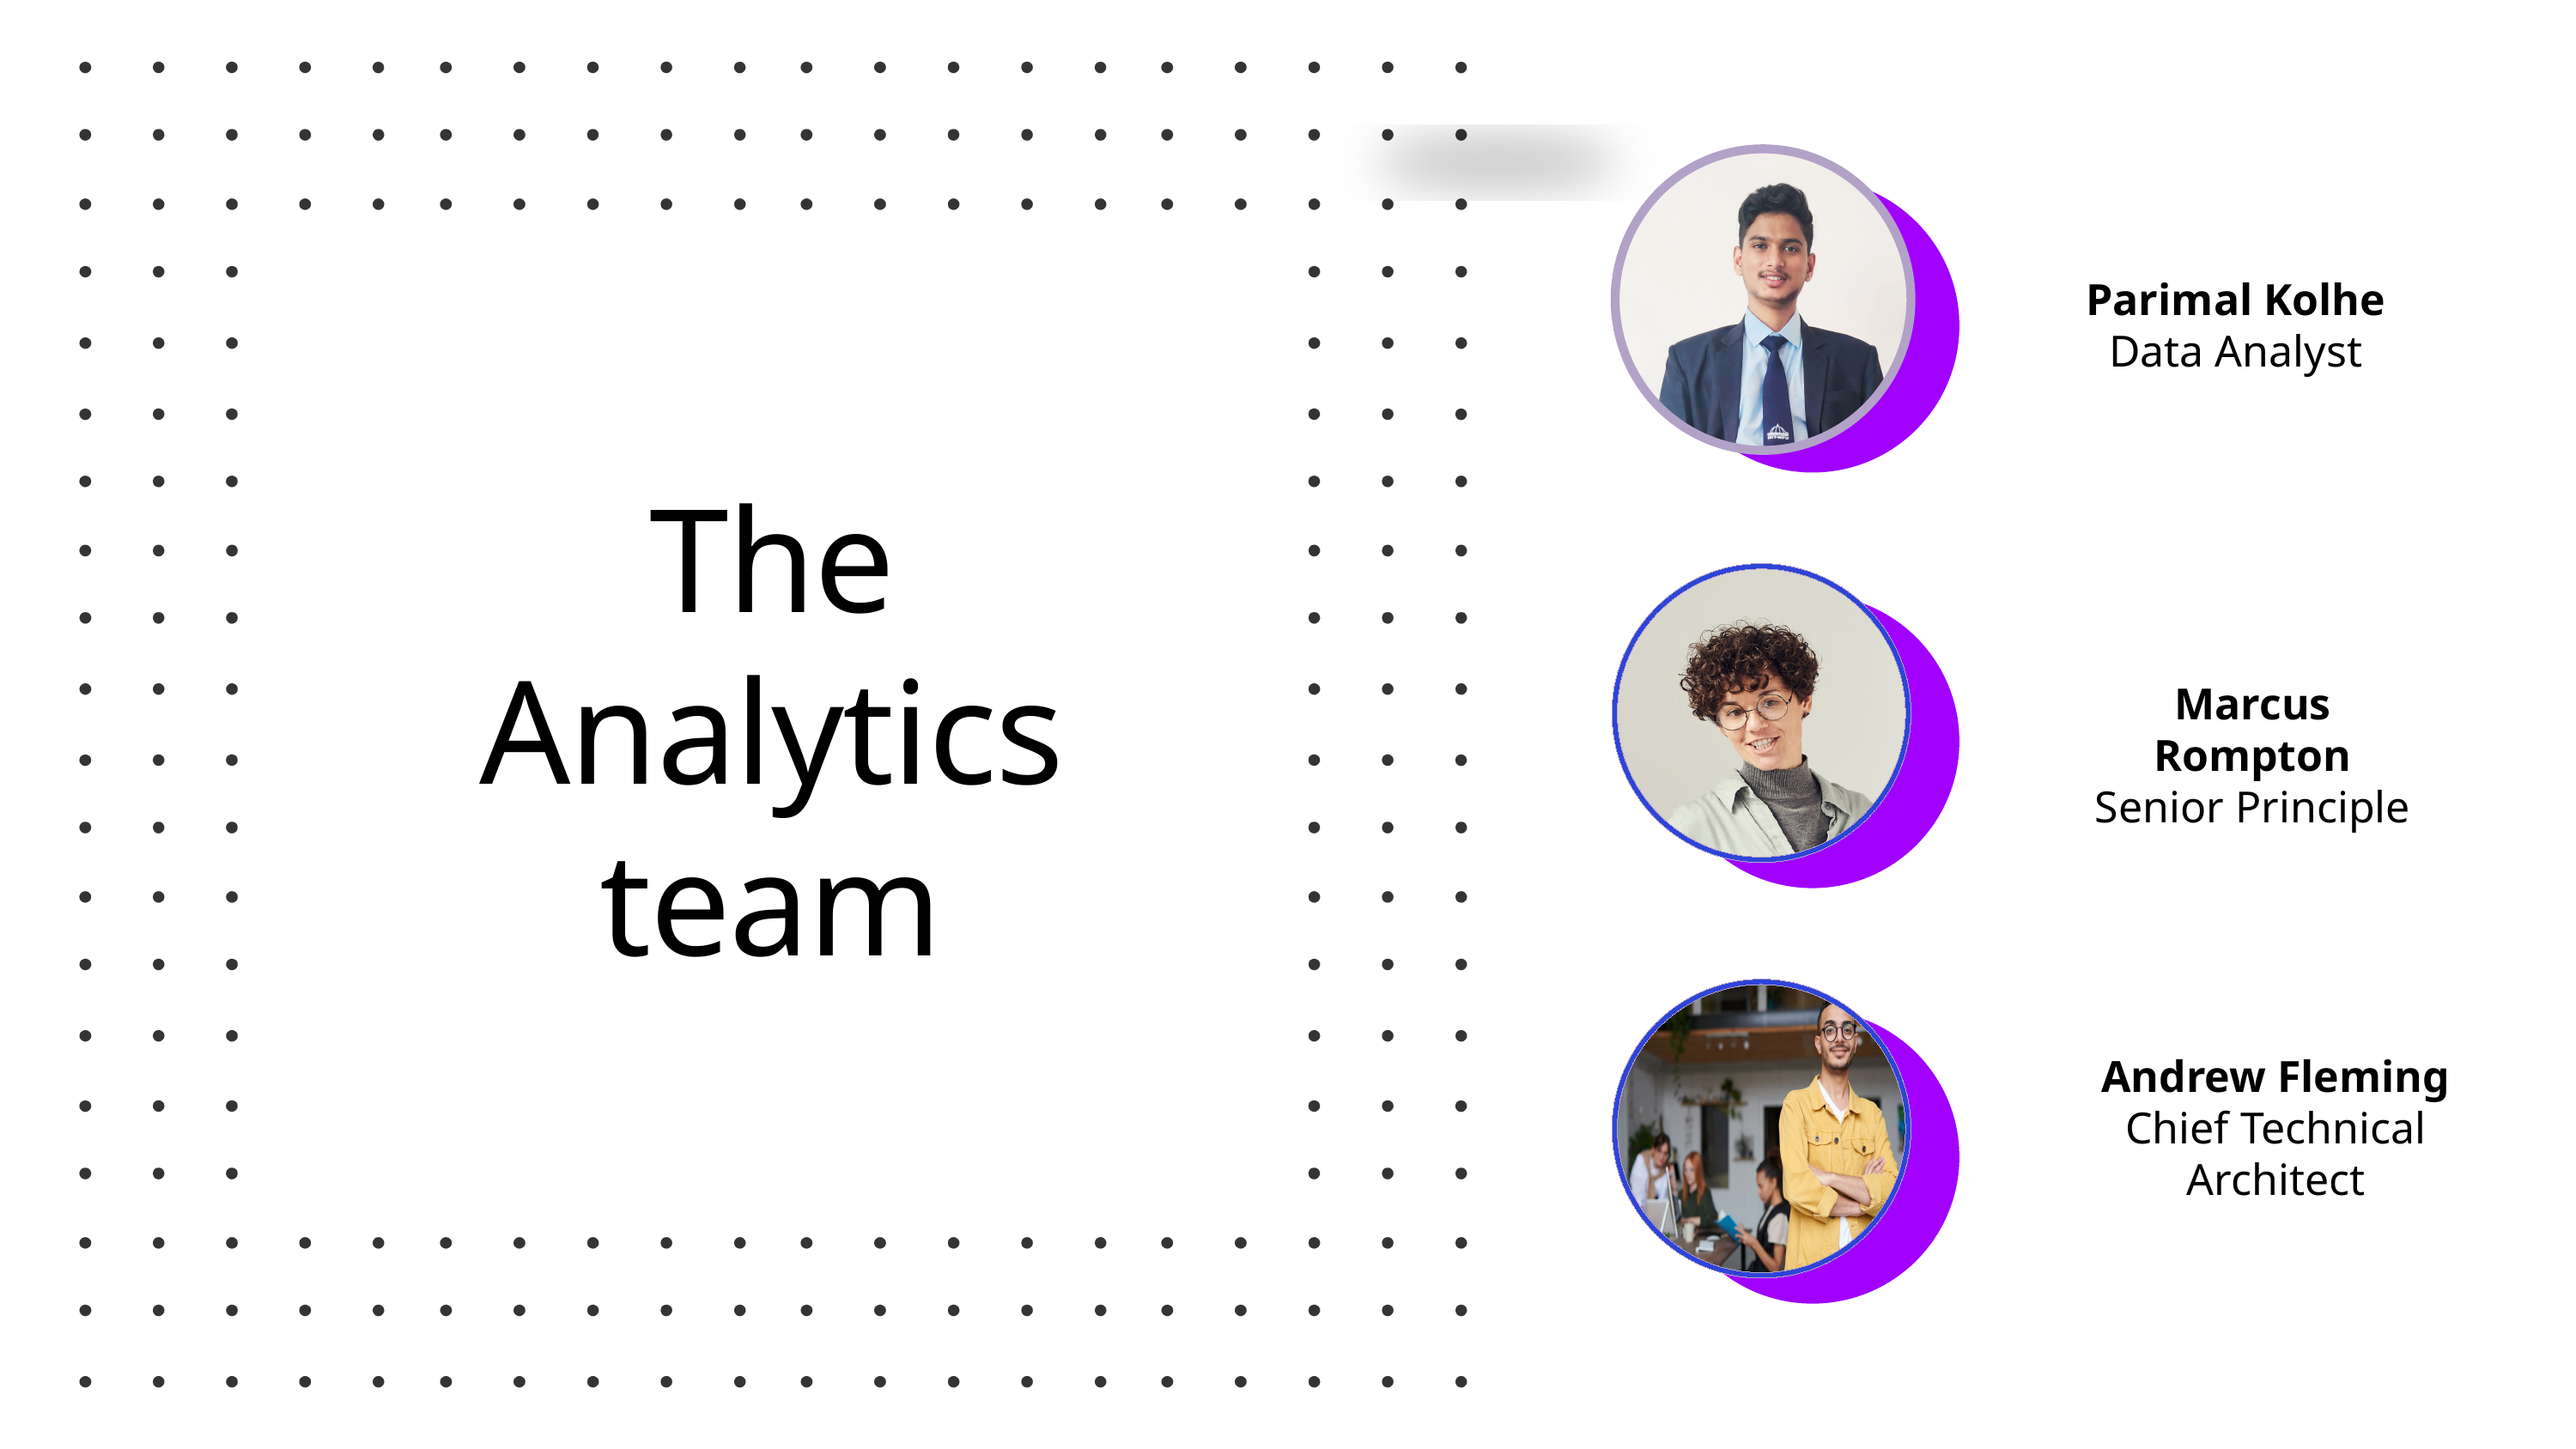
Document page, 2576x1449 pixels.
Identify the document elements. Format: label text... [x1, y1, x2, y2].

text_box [1665, 179, 1960, 473]
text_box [1607, 563, 1916, 863]
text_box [1665, 1009, 1960, 1304]
text_box Andrew Fleming Chief Technical Architect [2052, 1043, 2499, 1211]
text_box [1665, 594, 1960, 888]
picture [1614, 149, 1911, 451]
text_box Marcus Rompton Senior Principle [2069, 670, 2436, 838]
text_box Parimal Kolhe Data Analyst [2052, 266, 2419, 383]
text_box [70, 57, 1472, 1392]
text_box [1607, 975, 1916, 1282]
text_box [1607, 144, 1916, 451]
